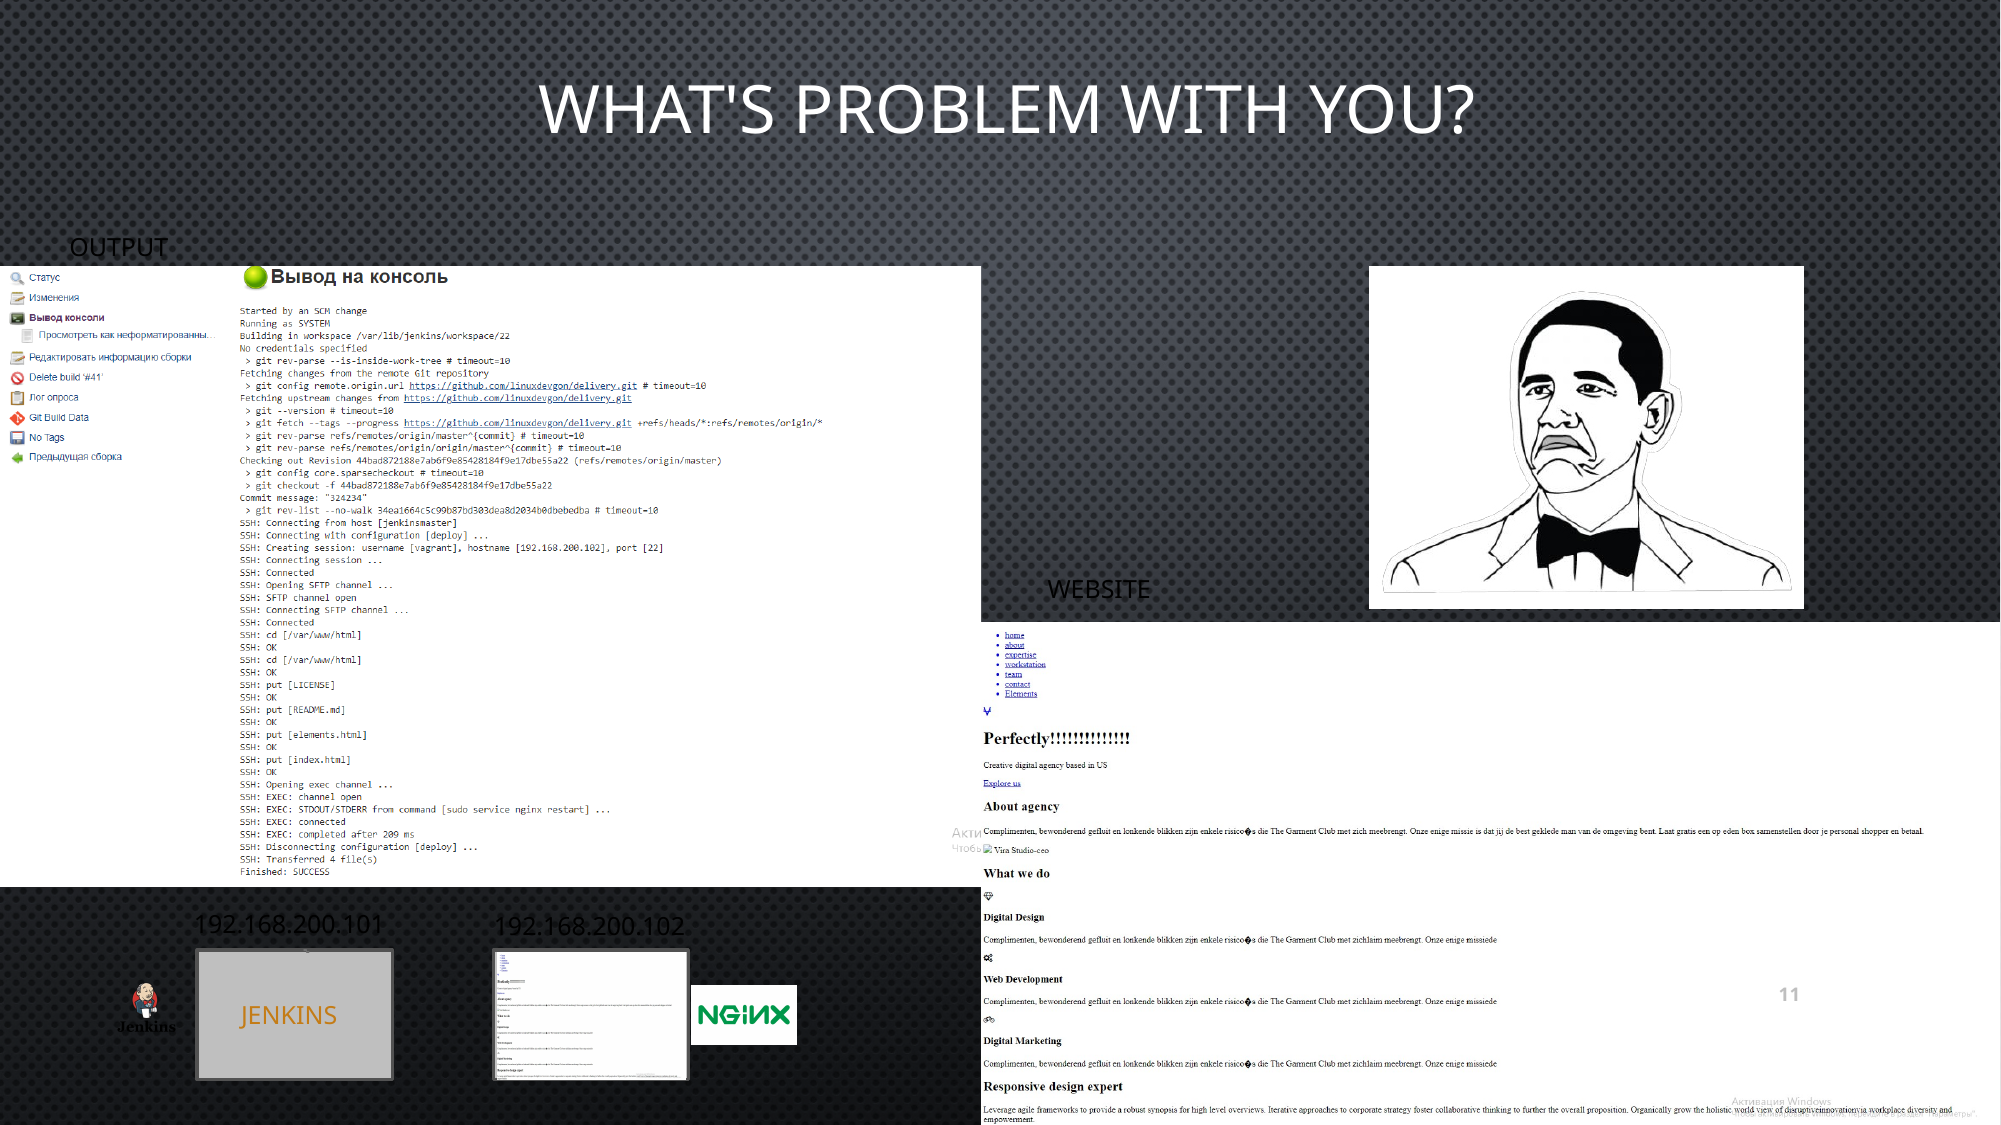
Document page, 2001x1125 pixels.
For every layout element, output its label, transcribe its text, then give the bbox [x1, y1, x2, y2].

picture [1369, 266, 1804, 610]
picture [691, 985, 797, 1045]
text_box [195, 948, 394, 1081]
text_box website [1032, 518, 2000, 622]
title what's problem with you? [195, 35, 1821, 179]
text_box 192.168.200.101 [179, 900, 458, 946]
text_box 192.168.200.102 [478, 902, 822, 948]
text_box [492, 948, 690, 1081]
picture [114, 975, 180, 1041]
text_box jenkins [191, 949, 387, 1080]
picture [496, 951, 686, 1080]
text_box output [54, 176, 1680, 318]
picture [0, 266, 2000, 1125]
text_box master [491, 953, 687, 1084]
